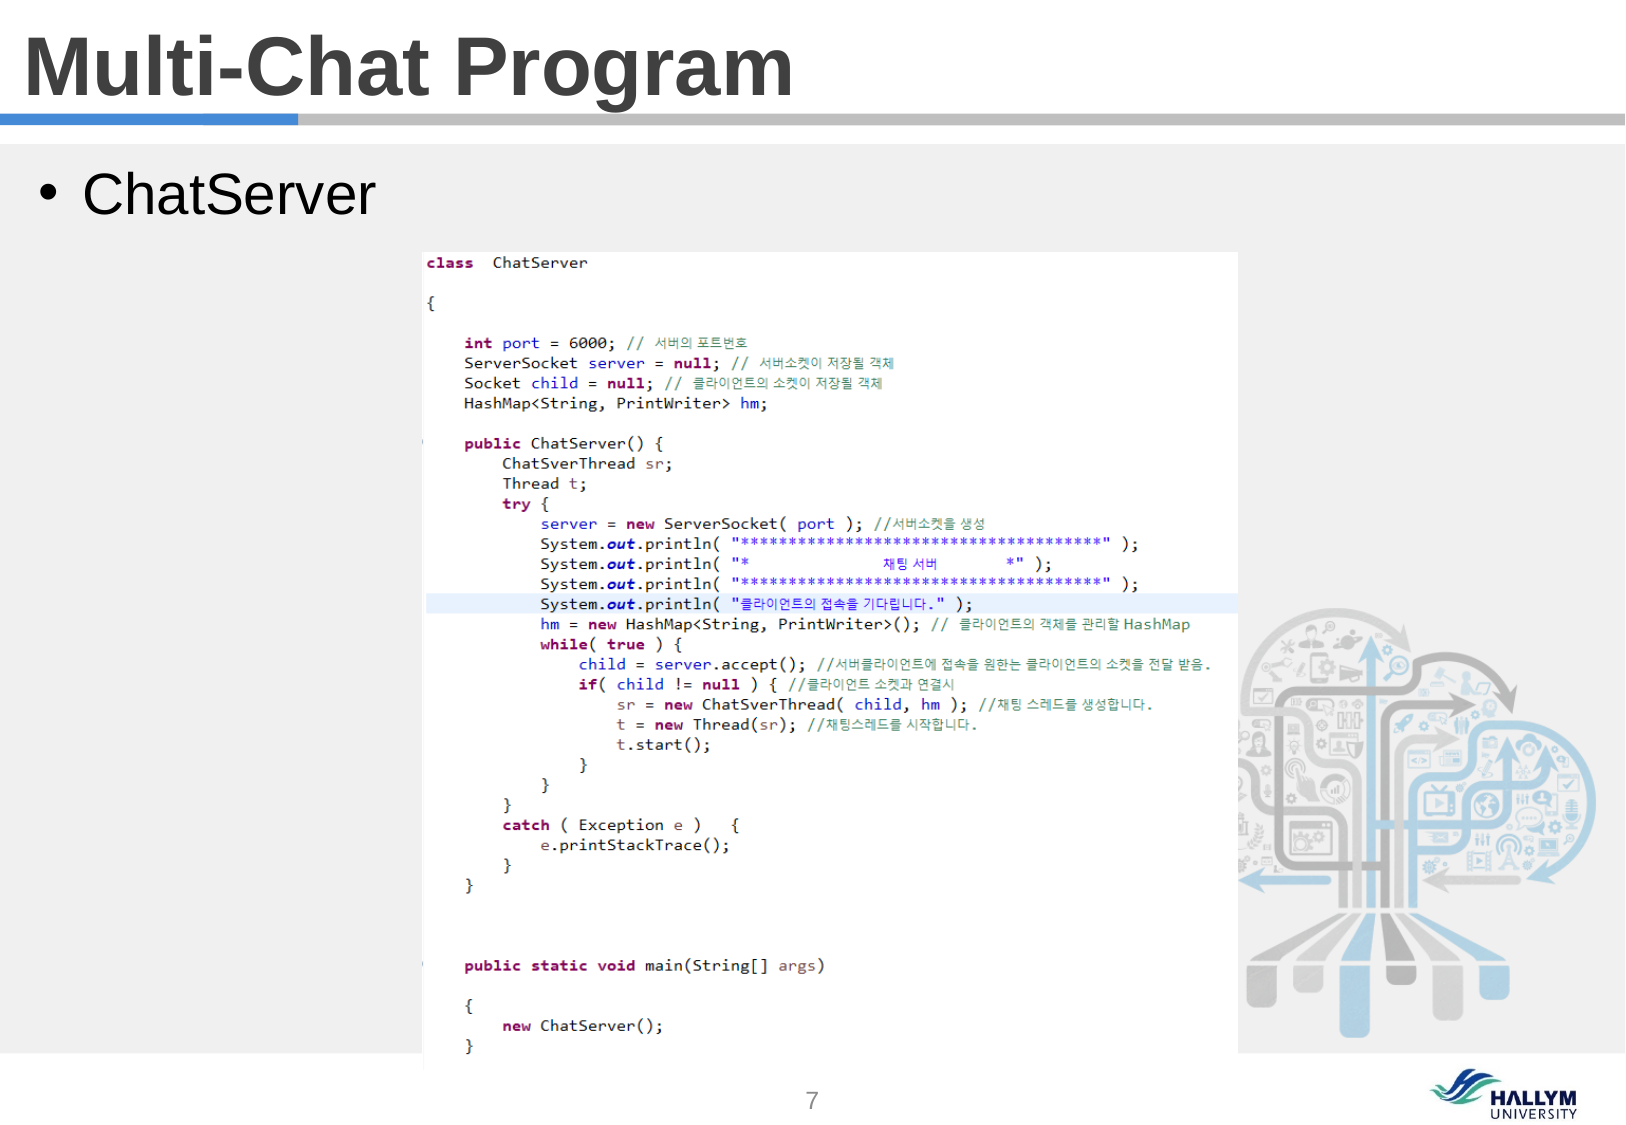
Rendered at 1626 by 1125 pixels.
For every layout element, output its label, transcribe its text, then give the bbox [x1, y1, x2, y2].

picture [1426, 1063, 1582, 1122]
list ChatServer [23, 149, 1599, 1024]
picture [422, 252, 1238, 1070]
slide_number 7 [629, 1070, 996, 1125]
list Multi-Chat Program [23, 23, 1593, 115]
